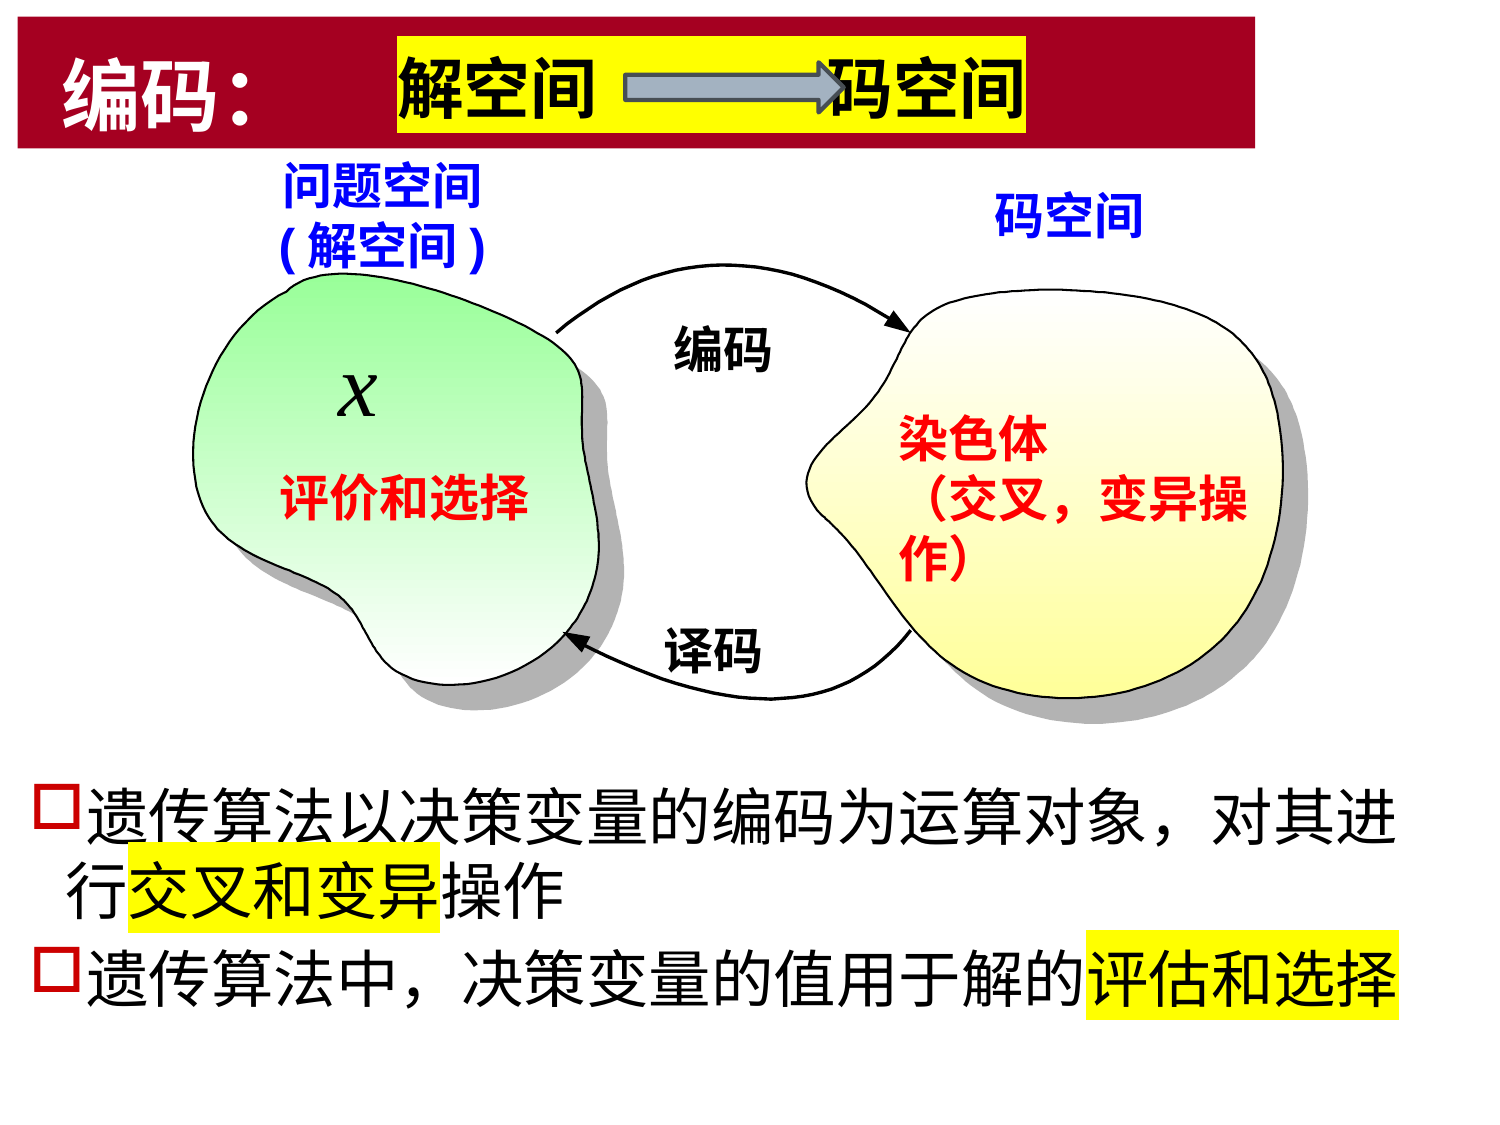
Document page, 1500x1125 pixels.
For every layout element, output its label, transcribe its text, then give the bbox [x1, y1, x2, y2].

title 编码： [17, 16, 1256, 149]
text_box 遗传算法以决策变量的编码为运算对象，对其进行交叉和变异操作 遗传算法中，决策变量的值用于解的评估和选择 [15, 770, 1454, 1023]
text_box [382, 39, 1500, 136]
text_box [188, 154, 1312, 728]
